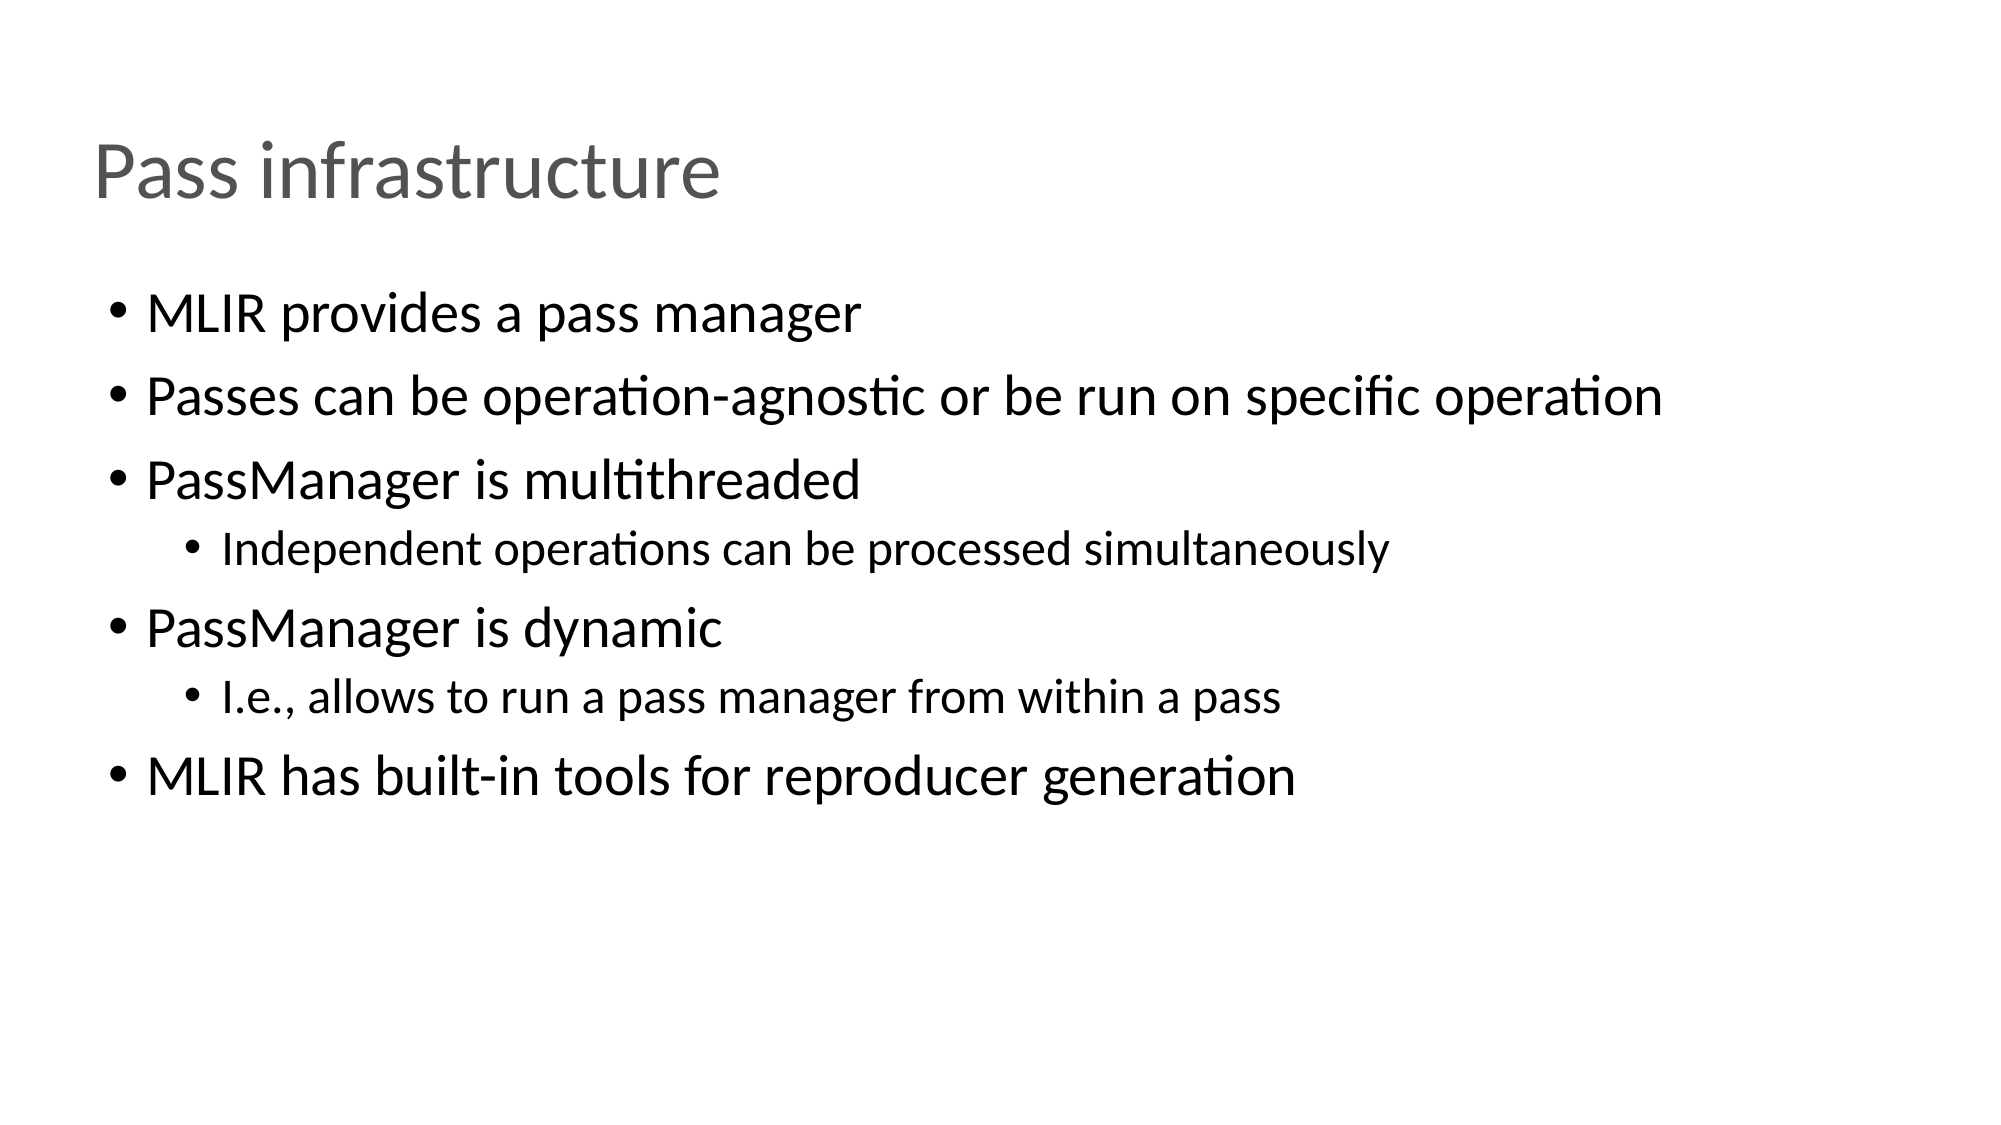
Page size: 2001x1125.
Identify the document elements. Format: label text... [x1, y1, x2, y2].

title Pass infrastructure [93, 93, 1900, 250]
list MLIR provides a pass manager Passes can be operation-agnostic or be run on specific operation PassManager is multithreaded Independent operations can be processed simultaneously PassManager is dynamic I.e., allows to run a pass manager from within a pass MLIR has built-in tools for reproducer generation [93, 274, 1900, 1025]
